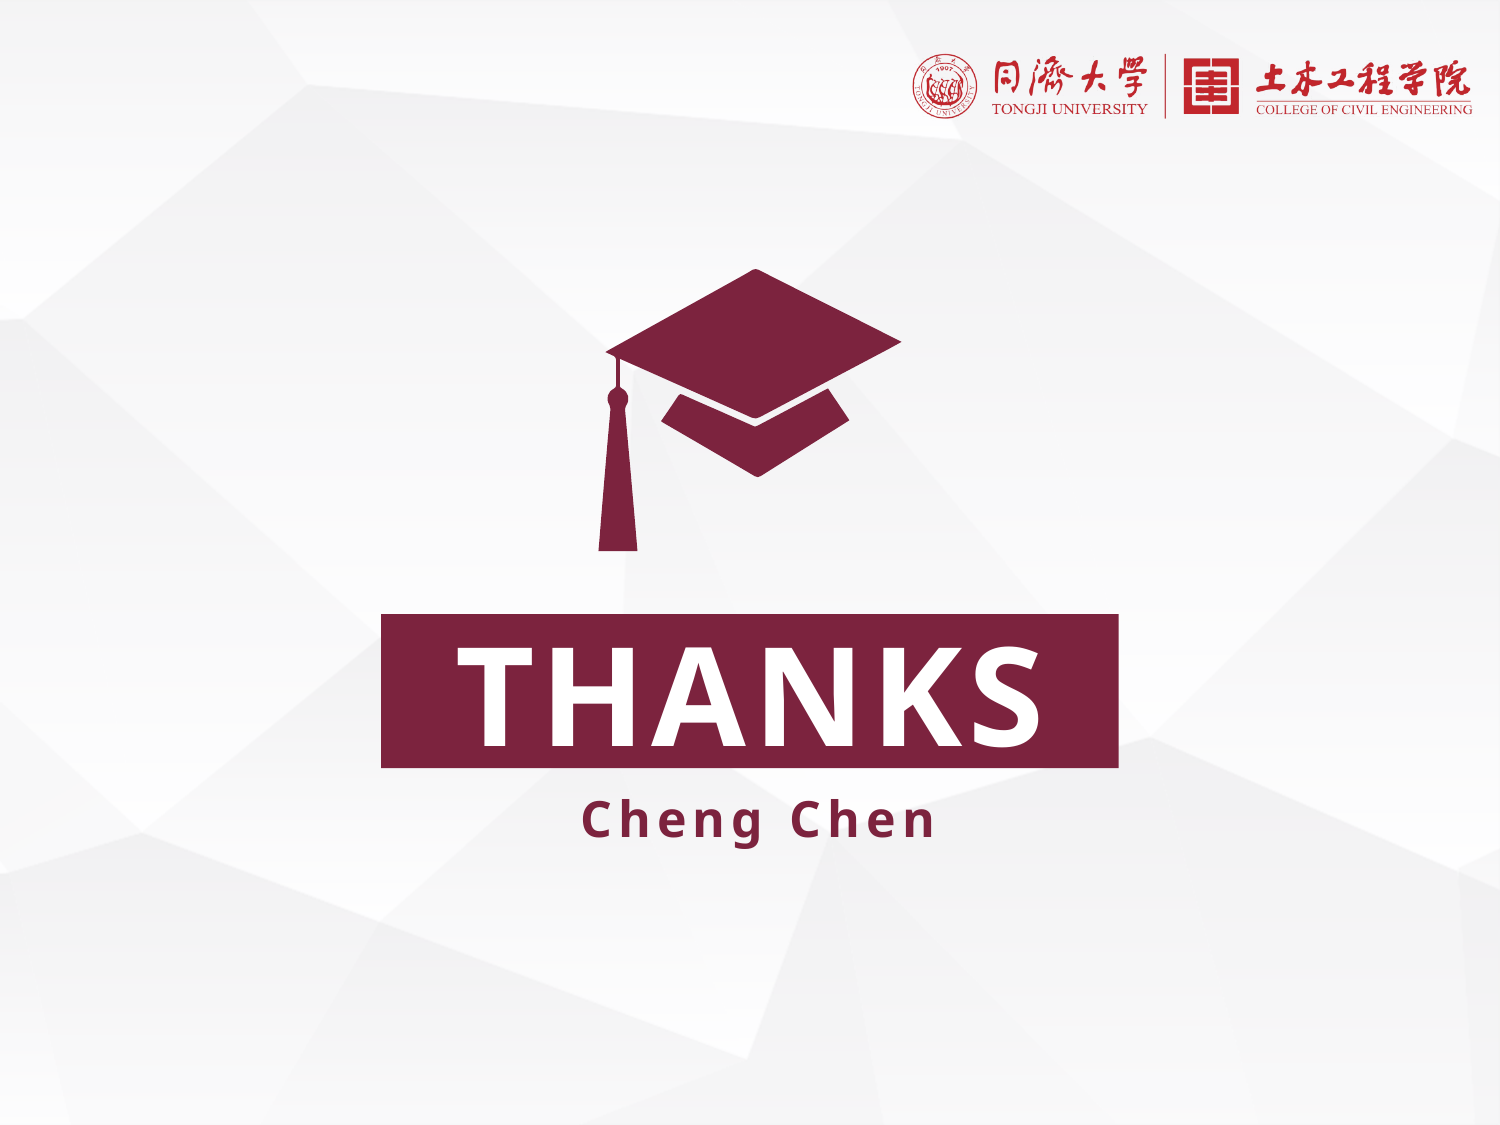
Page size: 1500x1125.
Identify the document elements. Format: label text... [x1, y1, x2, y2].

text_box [598, 268, 902, 552]
picture [0, 0, 1500, 1125]
text_box Cheng Chen [559, 780, 956, 856]
text_box THANKS [380, 613, 1120, 769]
